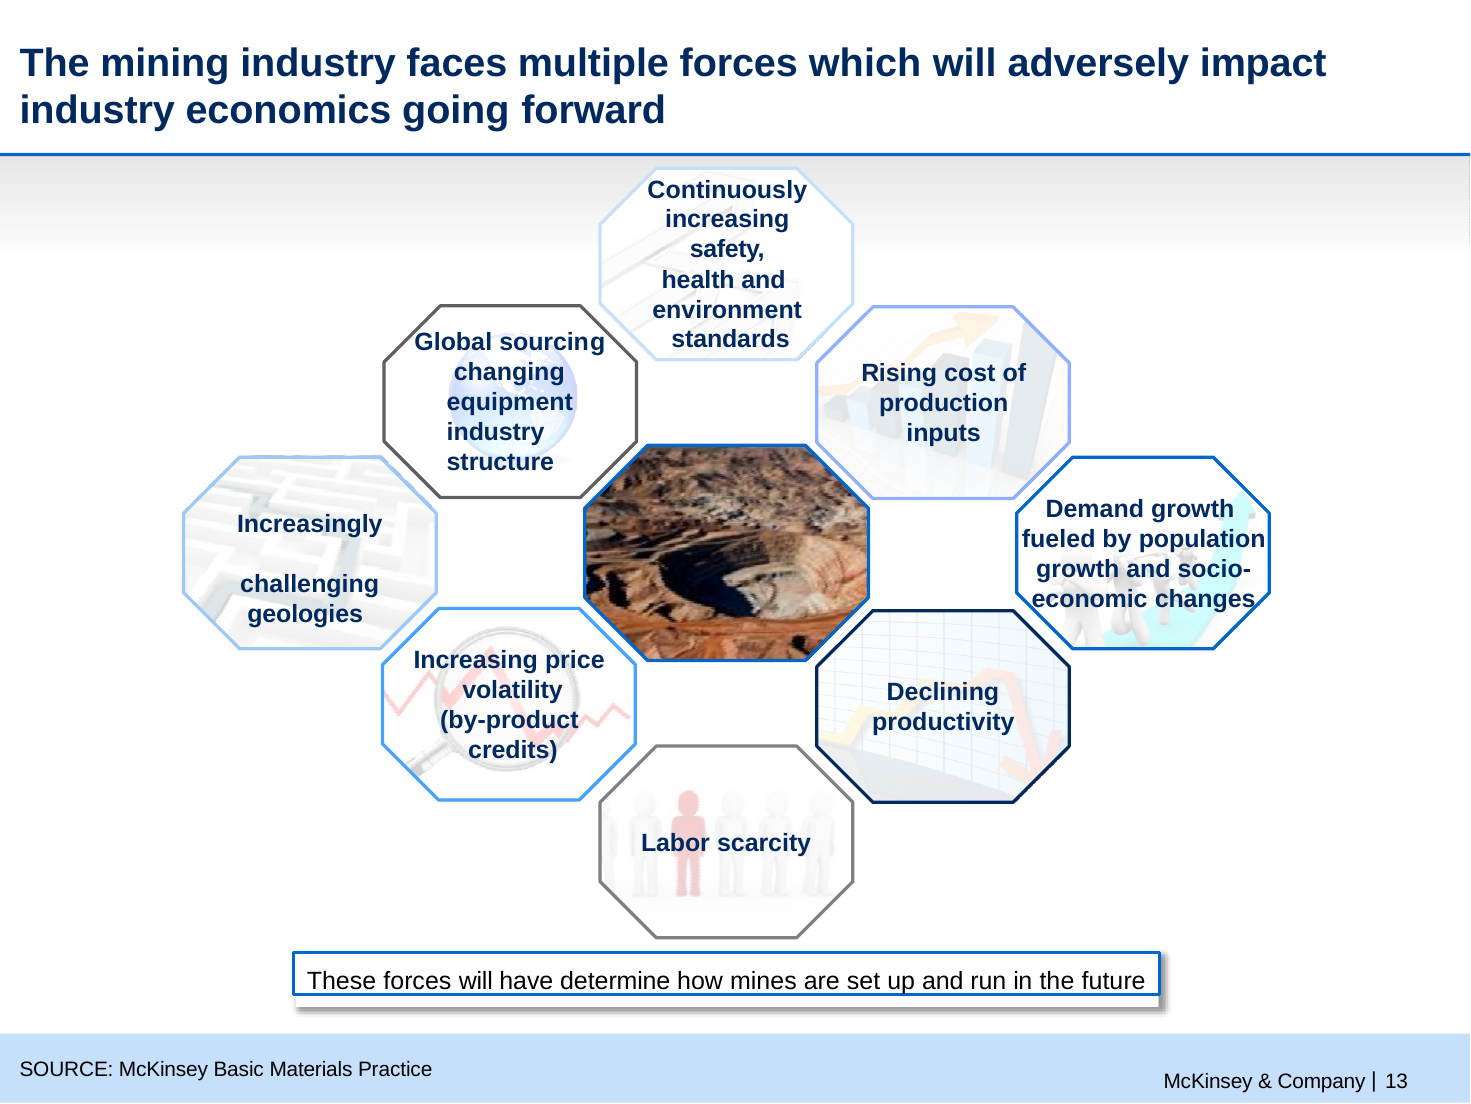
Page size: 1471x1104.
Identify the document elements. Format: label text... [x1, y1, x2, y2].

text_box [598, 744, 855, 940]
text_box SOURCE: McKinsey Basic Materials Practice [17, 1053, 440, 1081]
title The mining industry faces multiple forces which will adversely impact industry economics going forward [17, 34, 1429, 151]
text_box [1014, 455, 1272, 651]
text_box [814, 304, 1072, 501]
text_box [582, 443, 871, 663]
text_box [382, 303, 639, 500]
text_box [181, 455, 439, 651]
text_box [0, 152, 1471, 803]
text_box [814, 608, 1072, 805]
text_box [598, 166, 855, 362]
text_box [287, 947, 1175, 1024]
text_box McKinsey & Company | 13 [1161, 1049, 1428, 1097]
